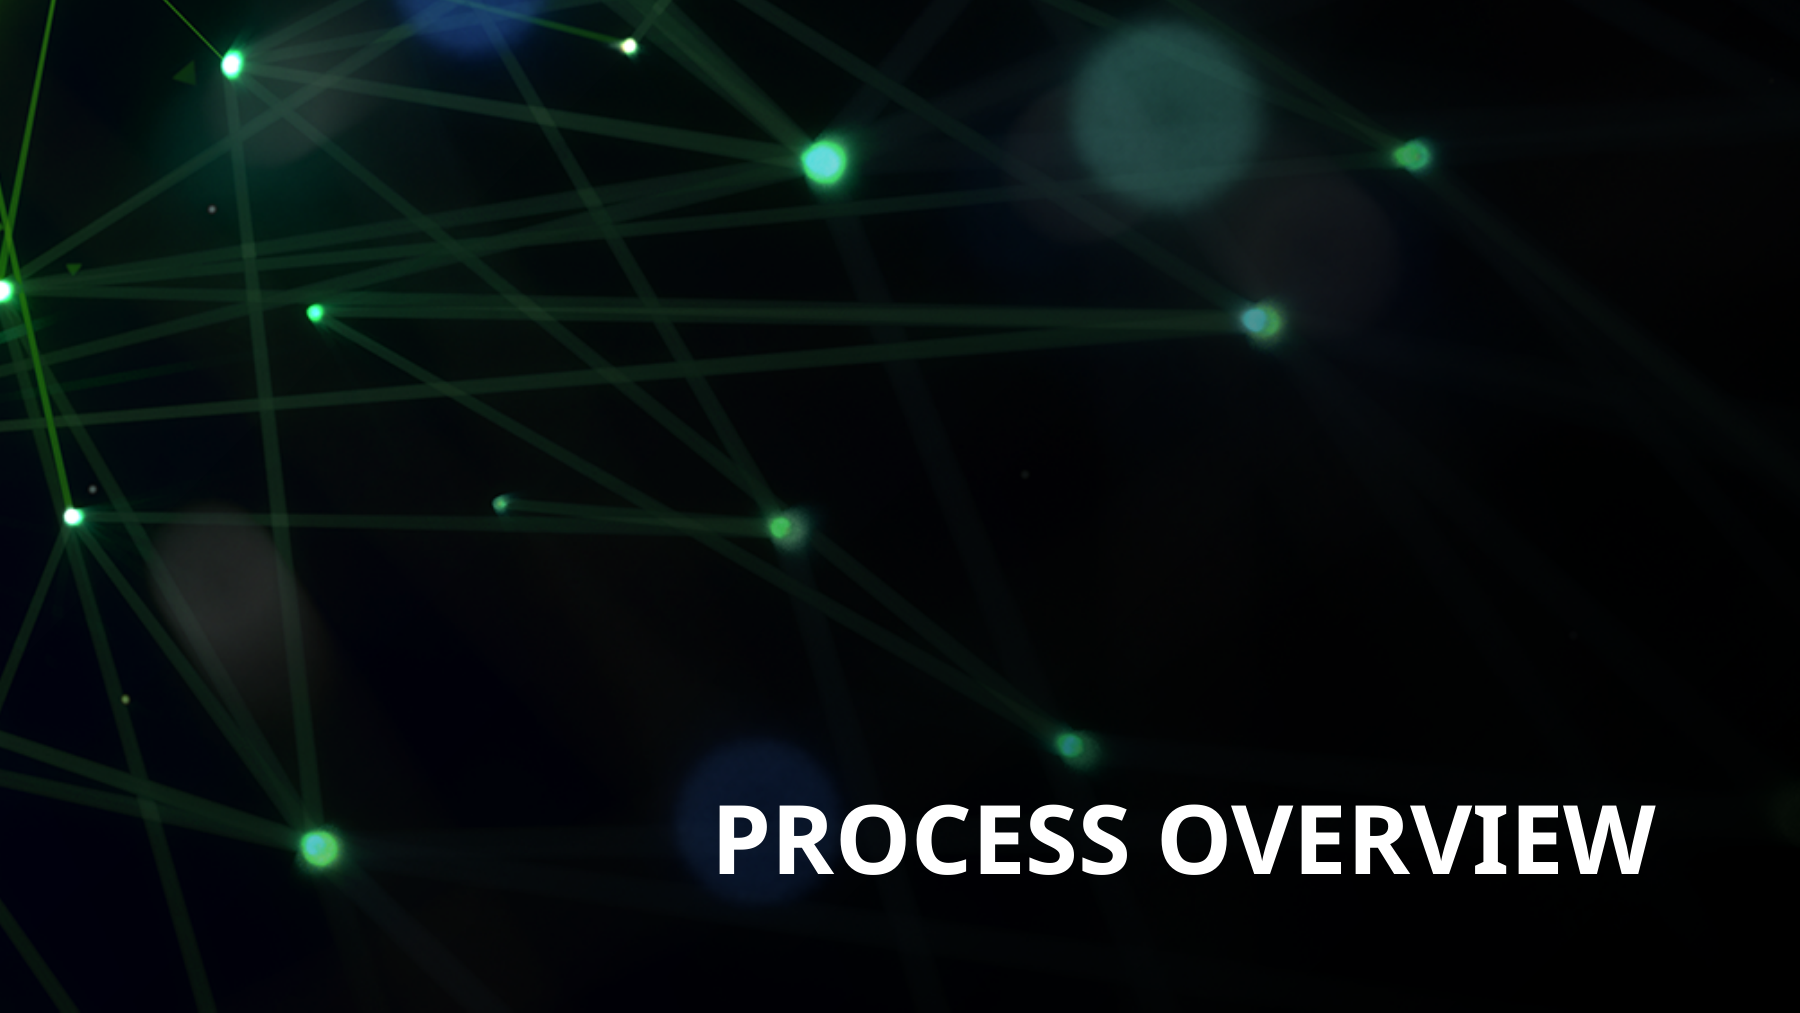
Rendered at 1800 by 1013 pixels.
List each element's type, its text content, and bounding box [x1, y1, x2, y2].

title Process overview [581, 676, 1672, 903]
picture [0, 0, 1800, 1013]
